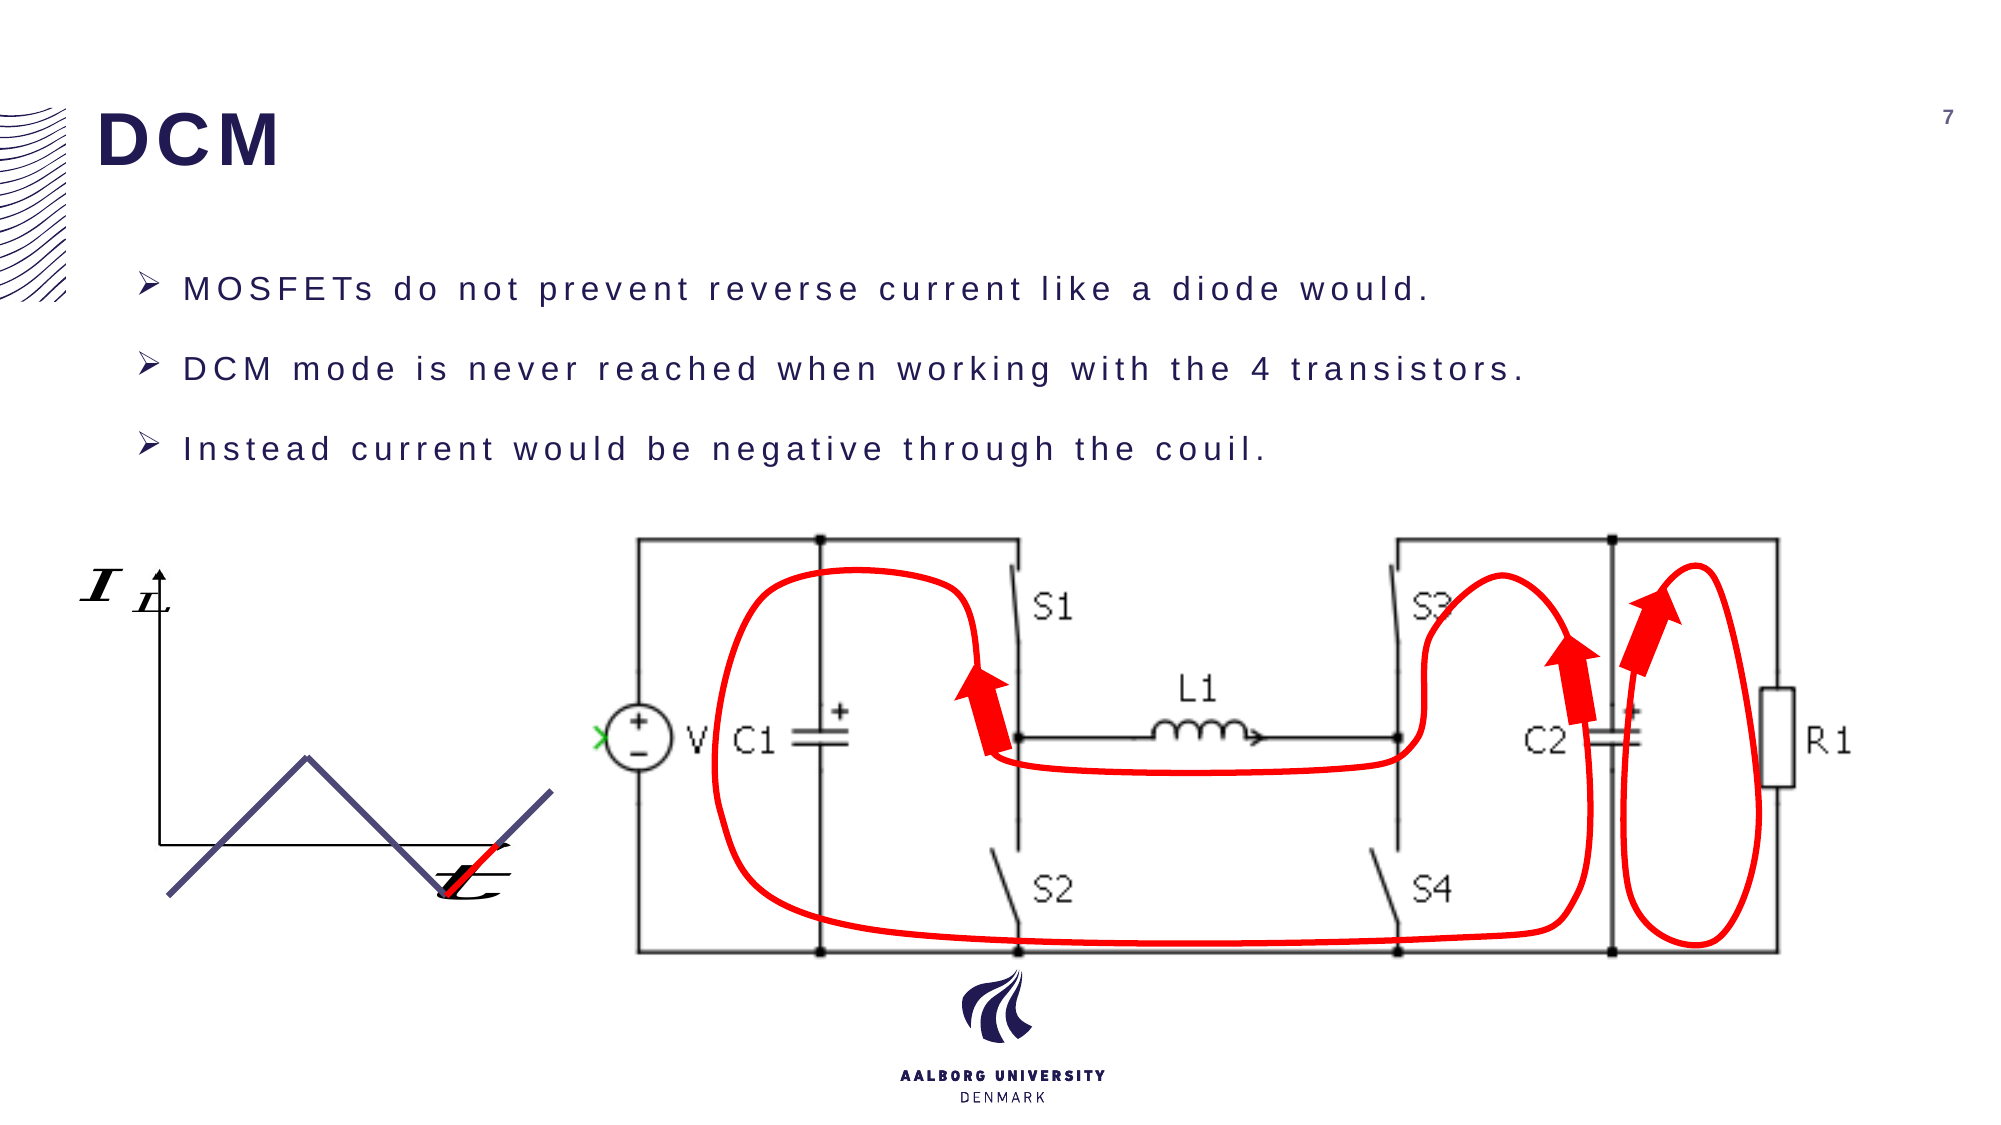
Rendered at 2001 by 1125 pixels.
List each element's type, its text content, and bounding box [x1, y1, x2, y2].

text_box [497, 790, 552, 845]
title DCM [96, 58, 1837, 325]
picture [149, 562, 527, 856]
slide_number 7 [1860, 97, 1954, 135]
text_box MOSFETs do not prevent reverse current like a diode would. DCM mode is never reached when working with the 4 transistors. Instead current would be negative through the couil. [121, 260, 1695, 475]
picture [220, 845, 395, 856]
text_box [167, 844, 220, 896]
picture [498, 845, 527, 856]
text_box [446, 844, 498, 896]
picture [569, 526, 1861, 965]
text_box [219, 756, 307, 845]
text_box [395, 844, 446, 896]
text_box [307, 756, 396, 845]
